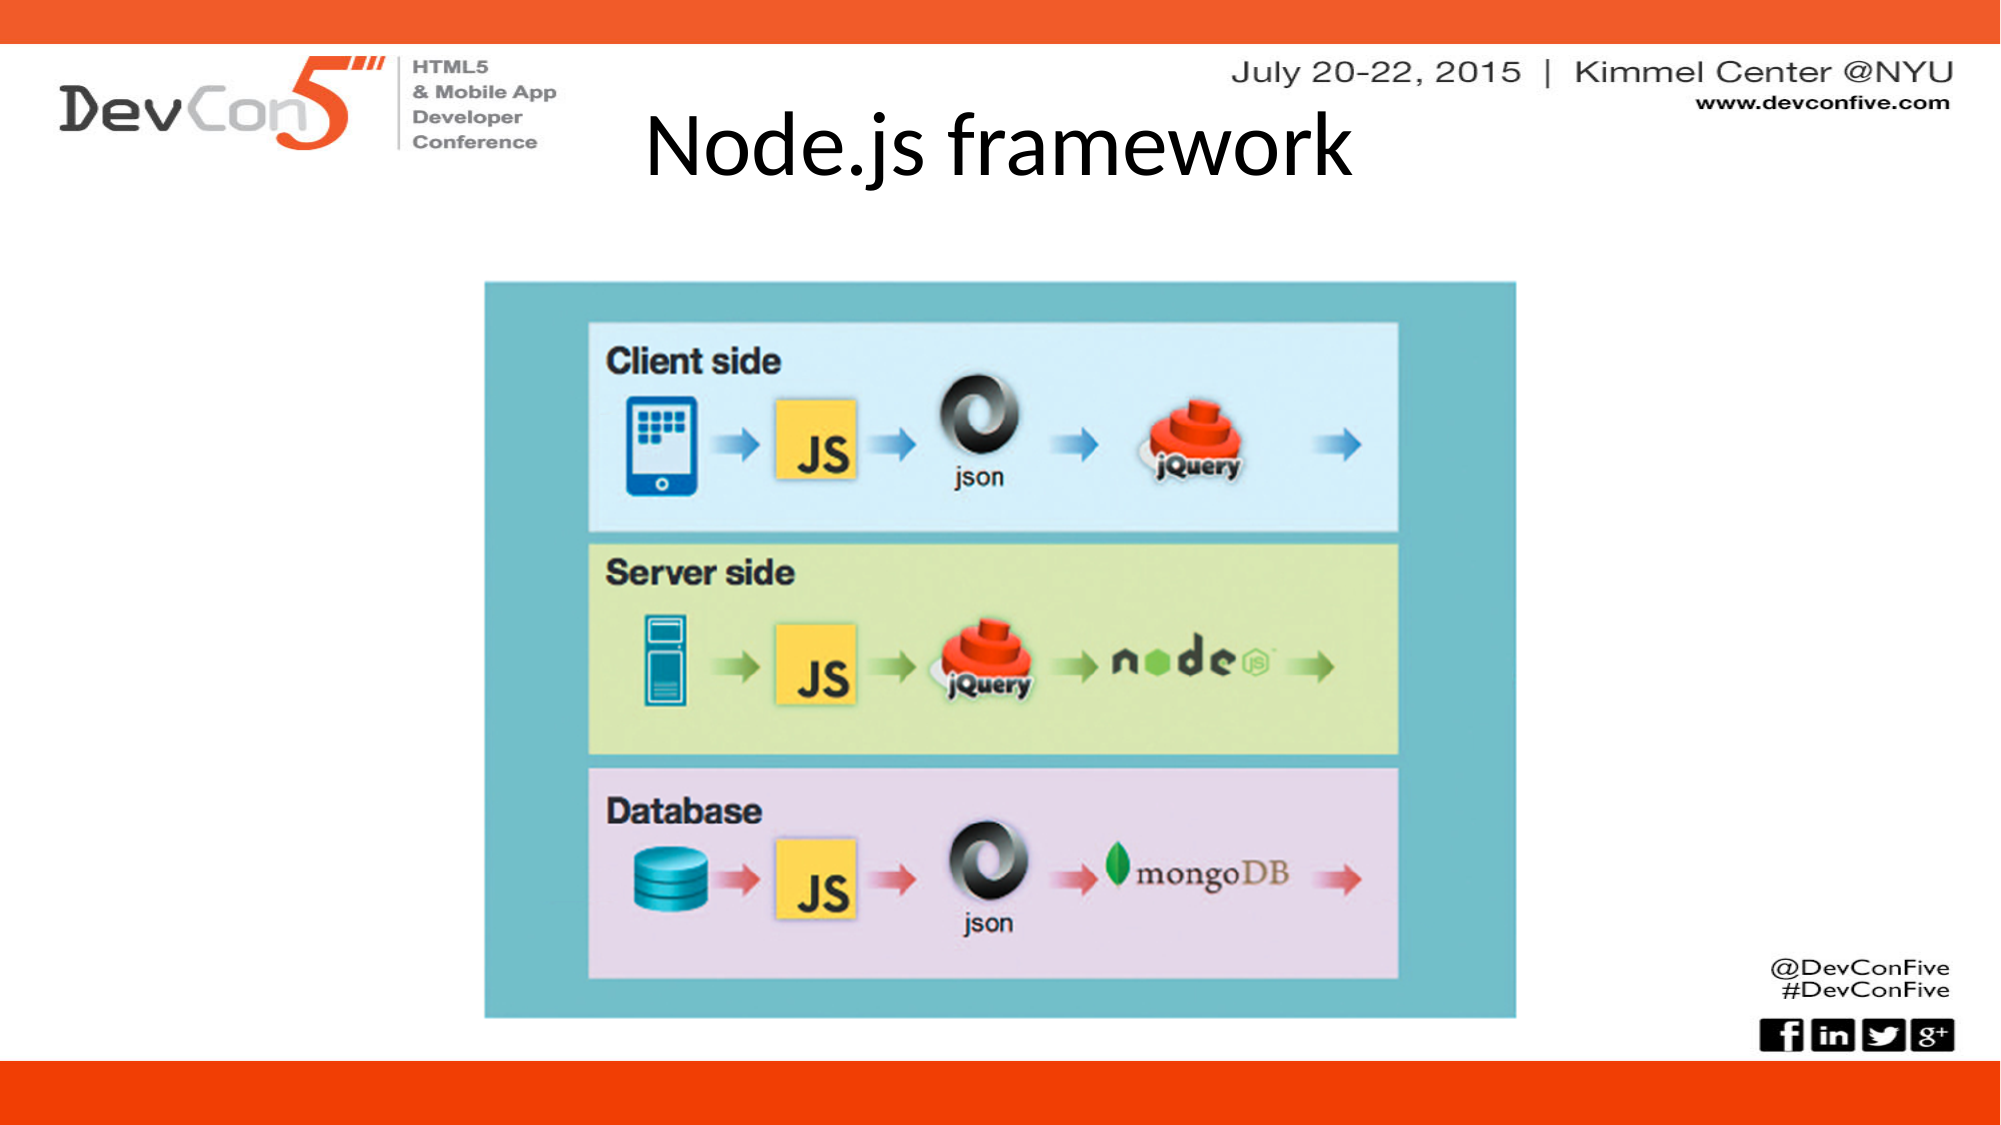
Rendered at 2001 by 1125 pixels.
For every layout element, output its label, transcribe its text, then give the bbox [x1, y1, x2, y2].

picture [0, 0, 2001, 1125]
title Node.js framework [99, 45, 1900, 233]
